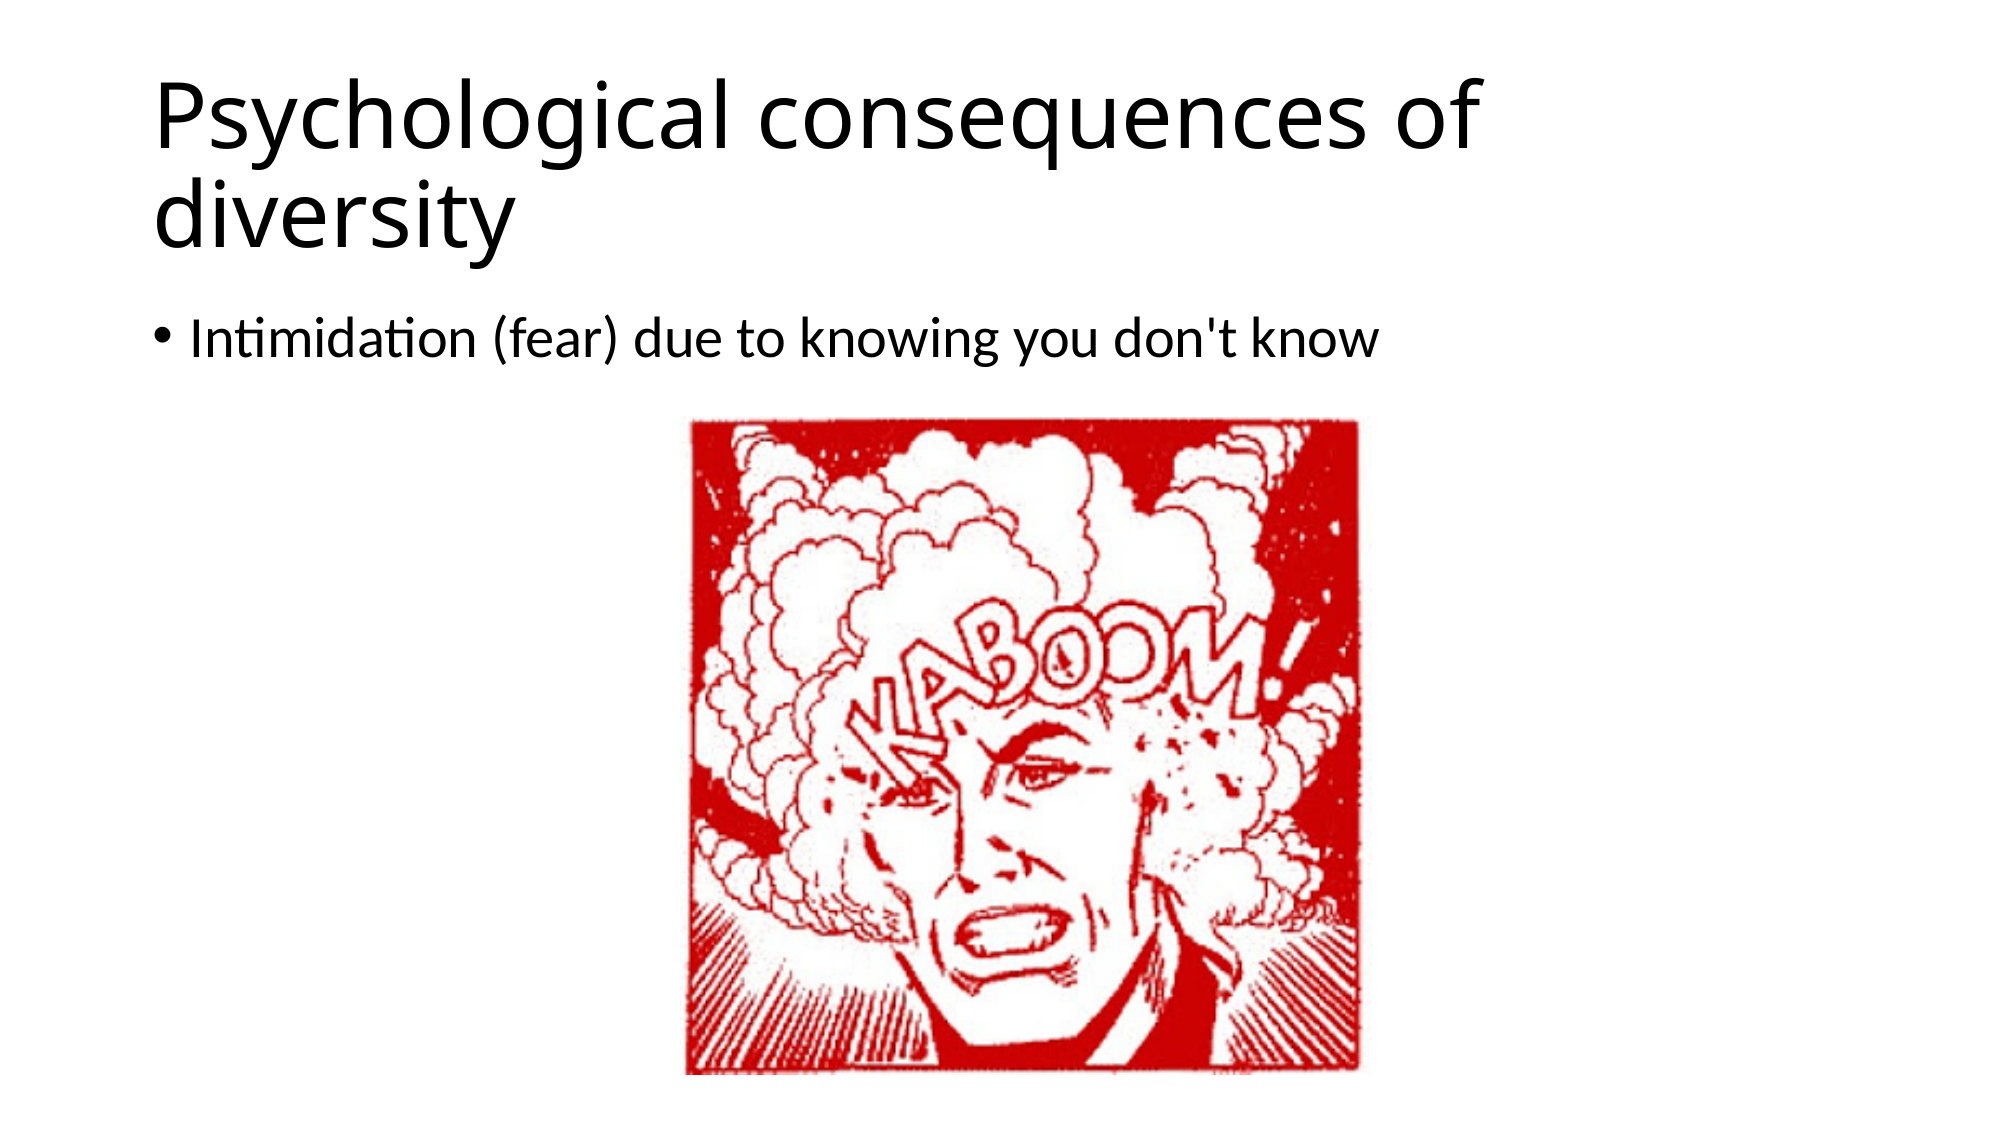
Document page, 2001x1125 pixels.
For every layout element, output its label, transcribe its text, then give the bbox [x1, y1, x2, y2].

picture [680, 416, 1372, 1075]
title Psychological consequences of diversity [137, 59, 1863, 278]
list Intimidation (fear) due to knowing you don't know [137, 299, 1863, 1014]
